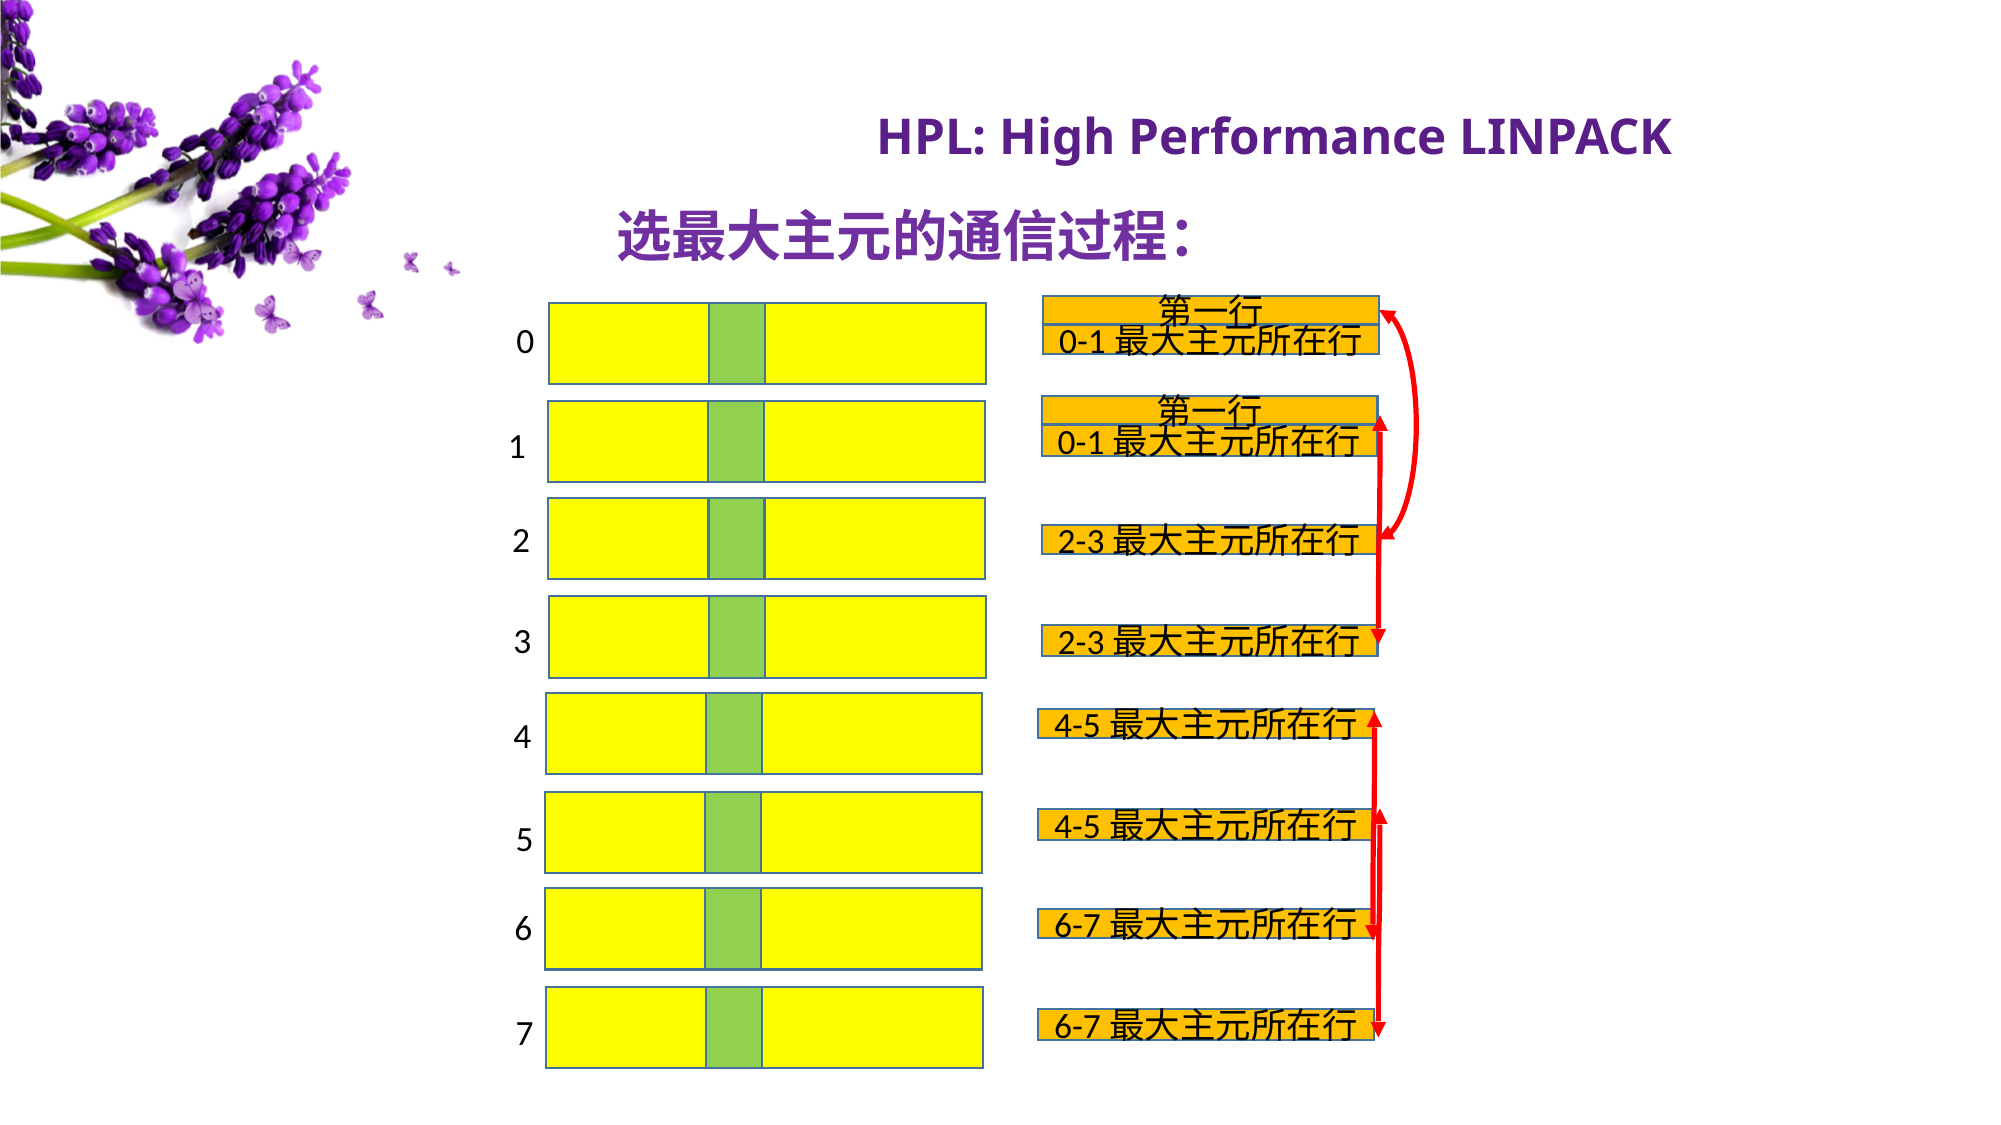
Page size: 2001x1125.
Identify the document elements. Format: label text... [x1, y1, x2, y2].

text_box [544, 791, 706, 874]
text_box 第一行 [1042, 295, 1380, 325]
text_box [548, 302, 710, 385]
text_box [763, 400, 986, 483]
text_box 6-7最大主元所在行 [1037, 1008, 1375, 1041]
text_box [763, 497, 986, 580]
text_box 4 [498, 706, 545, 764]
text_box [707, 986, 761, 1069]
text_box [545, 986, 707, 1069]
text_box [706, 887, 760, 971]
text_box 第一行 [1041, 395, 1377, 425]
text_box [547, 497, 709, 580]
text_box 6 [499, 897, 544, 955]
text_box 2-3最大主元所在行 [1041, 524, 1376, 555]
text_box [760, 887, 983, 971]
text_box [760, 791, 983, 874]
text_box 0-1最大主元所在行 [1042, 325, 1377, 355]
text_box 0-1最大主元所在行 [1041, 425, 1377, 457]
text_box 6-7最大主元所在行 [1037, 908, 1371, 939]
text_box [710, 302, 764, 385]
text_box [545, 692, 707, 775]
text_box 1 [507, 415, 515, 473]
text_box 选最大主元的通信过程： [601, 194, 1239, 276]
text_box [548, 595, 710, 679]
text_box [761, 986, 984, 1069]
text_box [706, 791, 760, 874]
text_box [764, 302, 987, 385]
text_box [761, 692, 983, 775]
text_box [764, 595, 987, 679]
text_box 2 [497, 510, 546, 568]
text_box [547, 400, 709, 483]
text_box 0 [501, 310, 532, 368]
picture [1, 0, 468, 441]
text_box [544, 887, 706, 971]
text_box HPL: High Performance LINPACK [831, 97, 1717, 172]
text_box [707, 692, 761, 775]
text_box 2-3最大主元所在行 [1041, 624, 1379, 657]
text_box 7 [500, 1002, 545, 1060]
text_box 4-5最大主元所在行 [1037, 808, 1371, 841]
text_box 3 [498, 610, 547, 669]
text_box [710, 595, 764, 679]
text_box [709, 497, 763, 580]
text_box [709, 400, 763, 483]
text_box 4-5最大主元所在行 [1037, 708, 1375, 739]
text_box 5 [500, 808, 544, 866]
